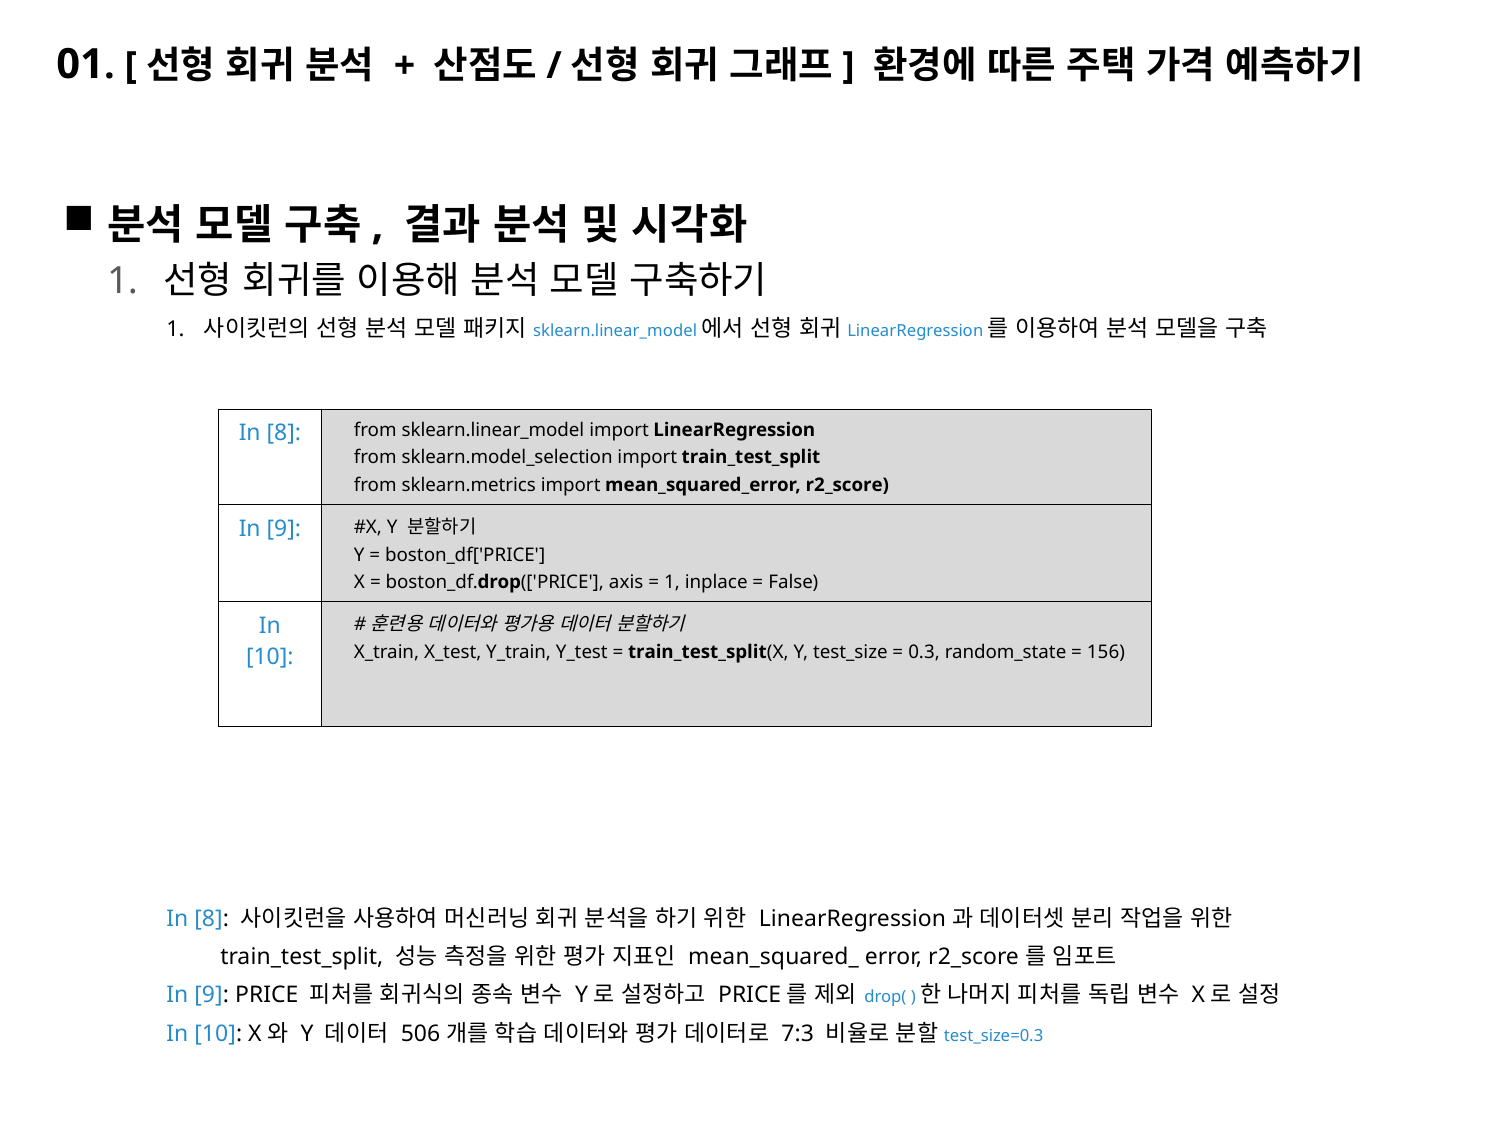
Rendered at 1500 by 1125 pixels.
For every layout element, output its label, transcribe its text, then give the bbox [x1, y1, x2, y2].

table_cell #훈련용 데이터와 평가용 데이터 분할하기 X_train, X_test, Y_train, Y_test = train_test_split(X, Y, test_size = 0.3, random_state = 156) [322, 602, 1151, 726]
table_cell In [10]: [219, 602, 321, 726]
table_header from sklearn.linear_model import LinearRegression from sklearn.model_selection import train_test_split from sklearn.metrics import mean_squared_error, r2_score) [322, 410, 1151, 504]
table_header In [8]: [219, 410, 321, 504]
table_cell In [9]: [219, 505, 321, 601]
list 분석 모델 구축, 결과 분석 및 시각화 선형 회귀를 이용해 분석 모델 구축하기 사이킷런의 선형 분석 모델 패키지sklearn.linear_model에서 선형 회귀LinearRegression를 이용하여 분석 모델을 구축 In [8]: 사이킷런을 사용하여 머신러닝 회귀 분석을 하기 위한 LinearRegression과 데이터셋 분리 작업을 위한 train_test_split, 성능 측정을 위한 평가 지표인 mean_squared_ error, r2_score를 임포트 In [9]: PRICE 피처를 회귀식의 종속 변수 Y로 설정하고 PRICE를 제외 drop( )한 나머지 피처를 독립 변수 X로 설정 In [10]: X와 Y 데이터 506개를 학습 데이터와 평가 데이터로 7:3 비율로 분할test_size=0.3 [48, 165, 1467, 1064]
table_cell #X, Y 분할하기 Y = boston_df['PRICE'] X = boston_df.drop(['PRICE'], axis = 1, inplace = False) [322, 505, 1151, 601]
title 01. [선형 회귀 분석 + 산점도/선형 회귀 그래프] 환경에 따른 주택 가격 예측하기 [41, 17, 1459, 107]
